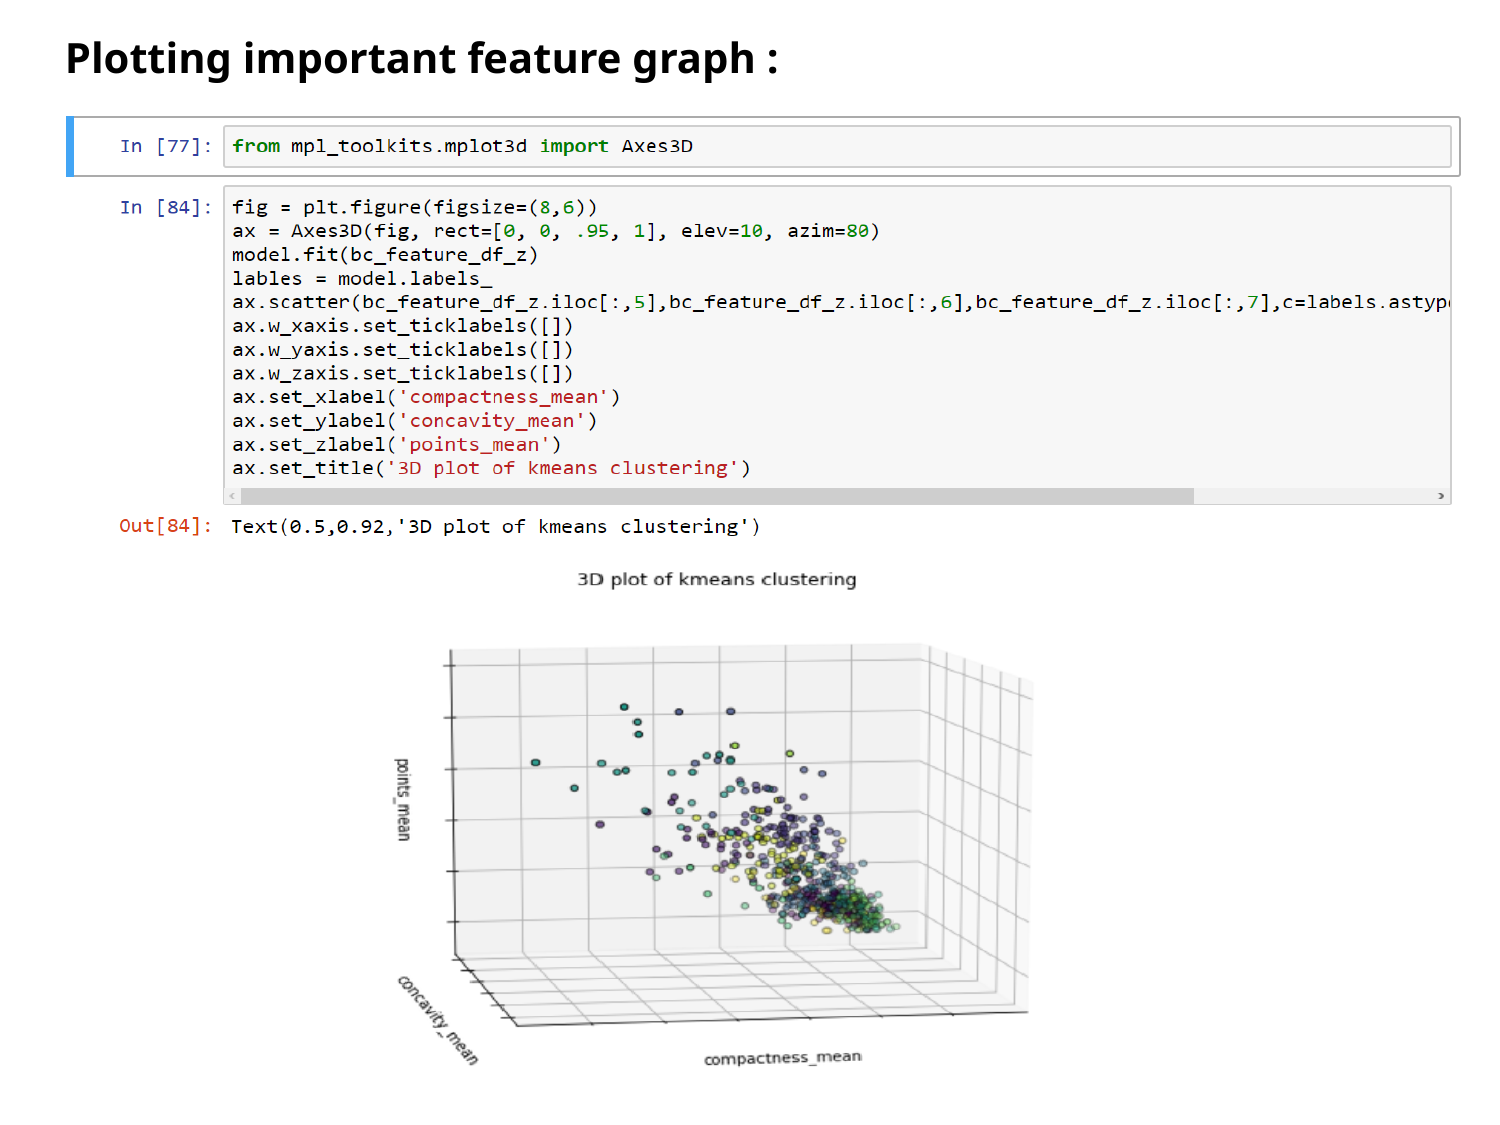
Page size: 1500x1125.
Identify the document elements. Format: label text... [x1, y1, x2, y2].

text_box Plotting important feature graph : [49, 24, 1002, 90]
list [362, 549, 1113, 1088]
picture [49, 99, 1463, 538]
